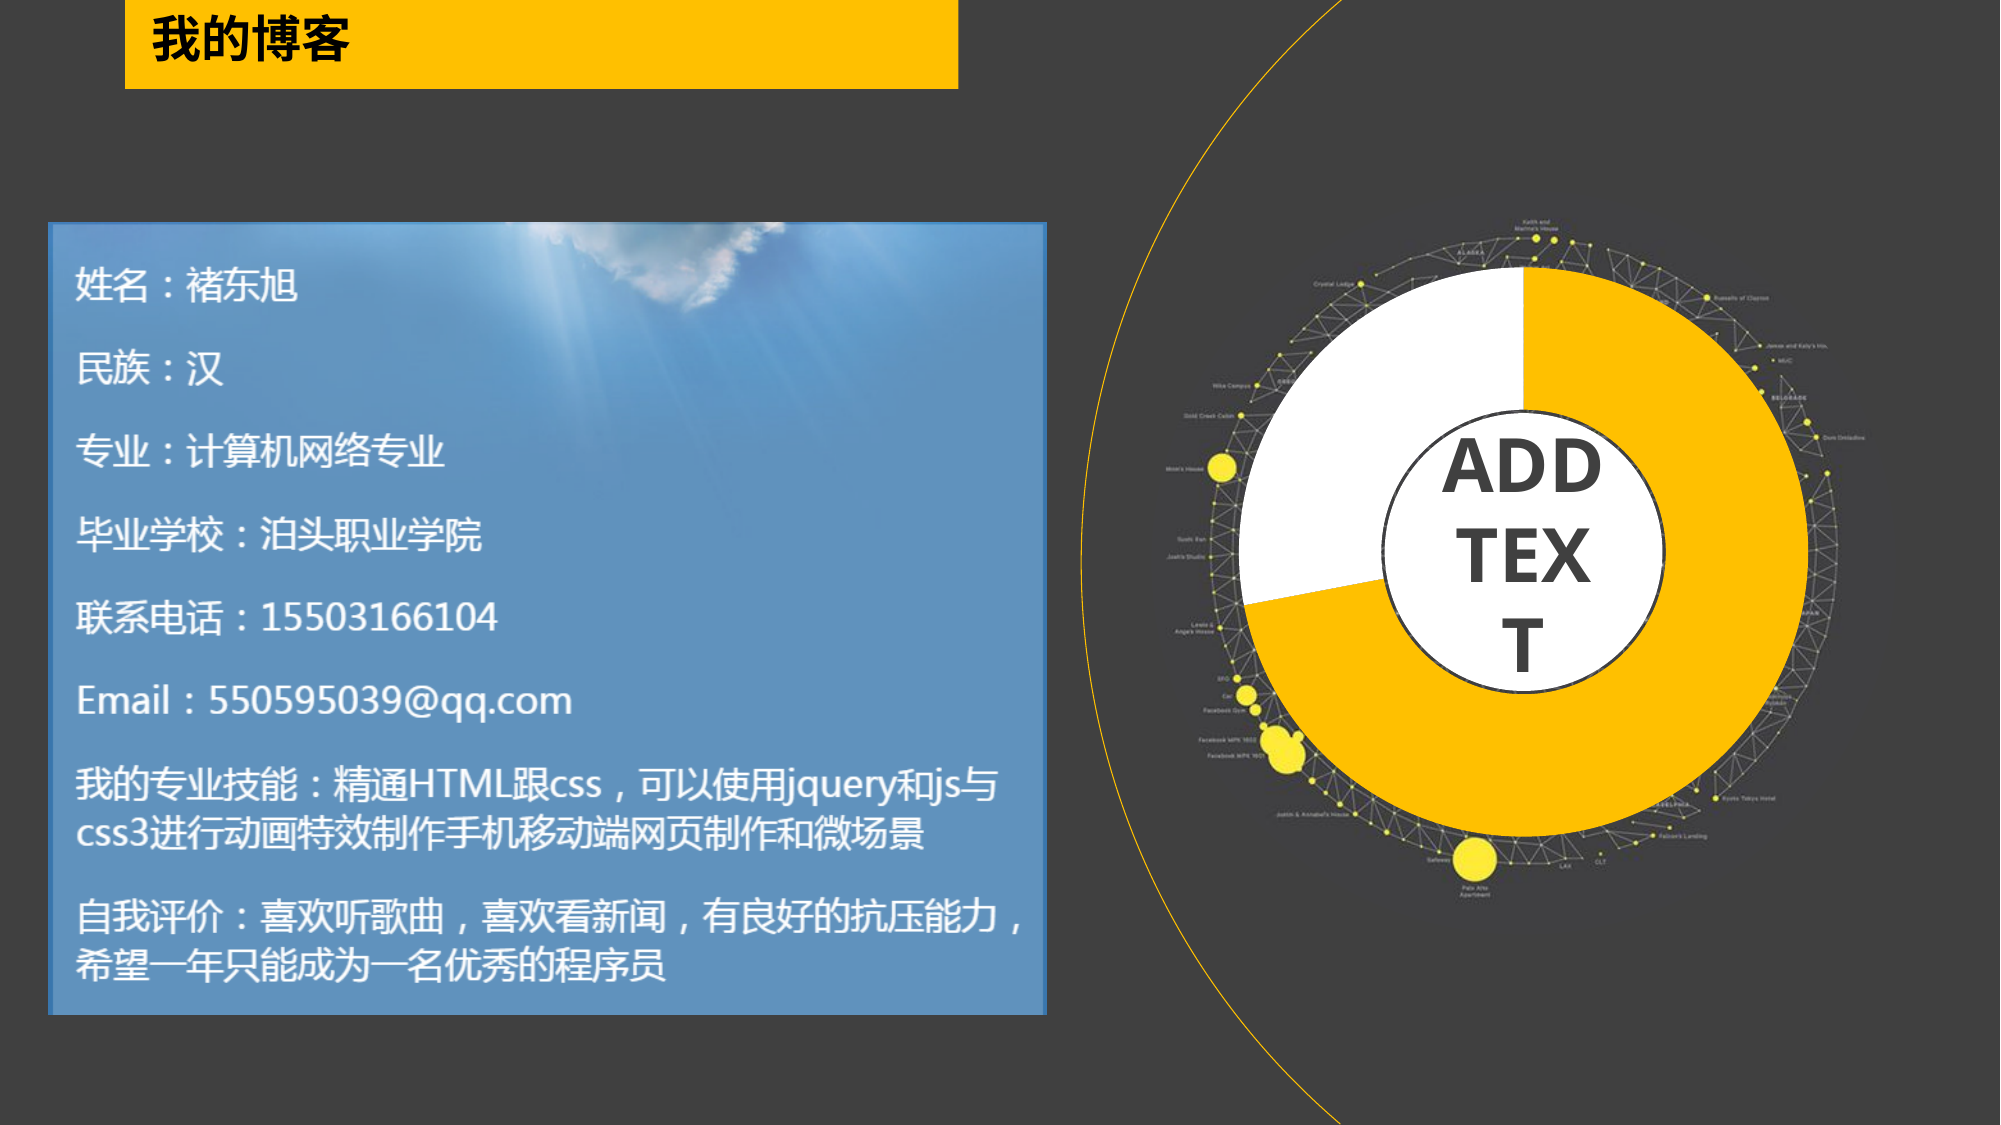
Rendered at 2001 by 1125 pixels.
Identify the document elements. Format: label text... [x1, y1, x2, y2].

picture [48, 222, 1047, 1015]
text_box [1078, 0, 2000, 1125]
list 我的博客 [136, 6, 699, 83]
